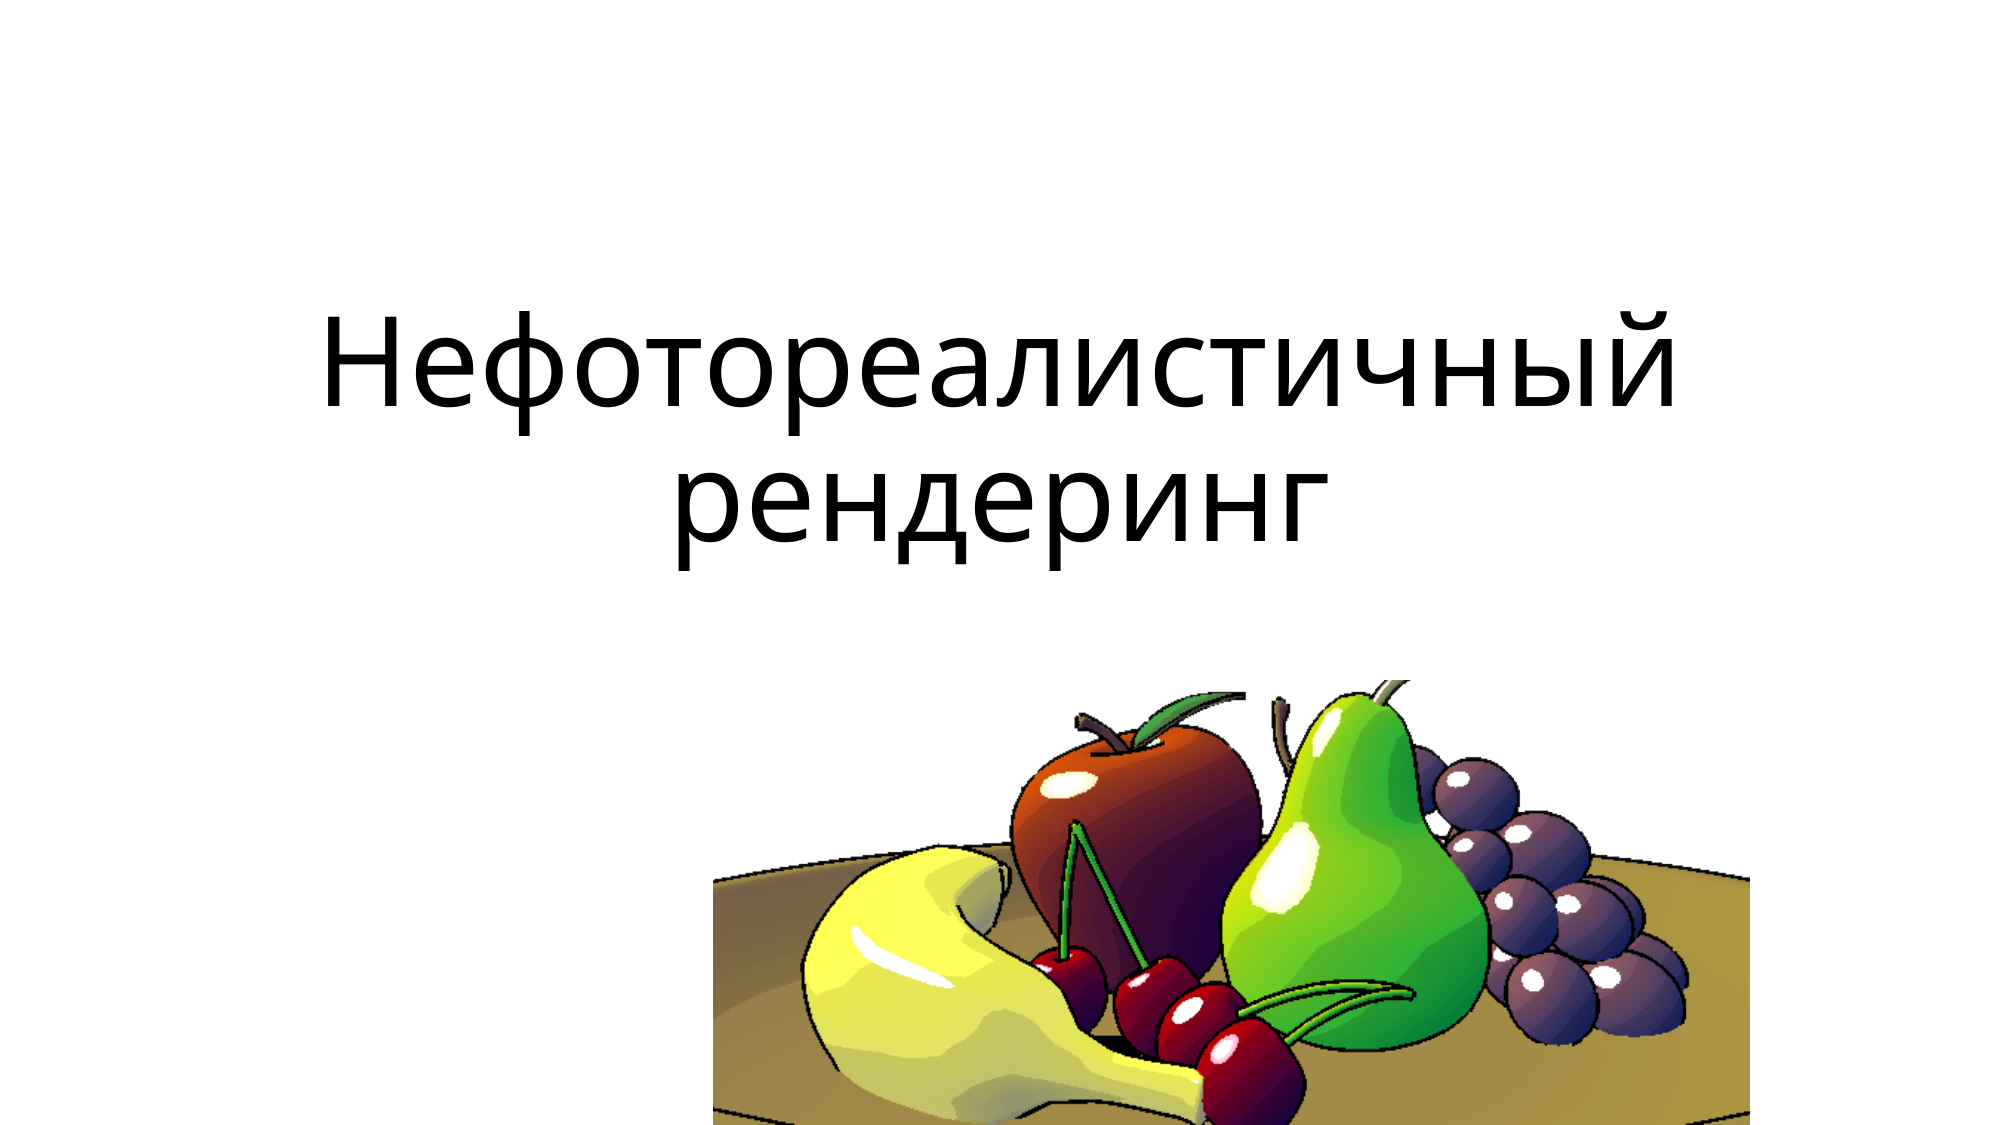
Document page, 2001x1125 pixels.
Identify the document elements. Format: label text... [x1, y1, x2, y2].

picture [712, 680, 1751, 1125]
title Нефотореалистичный рендеринг [249, 184, 1750, 576]
